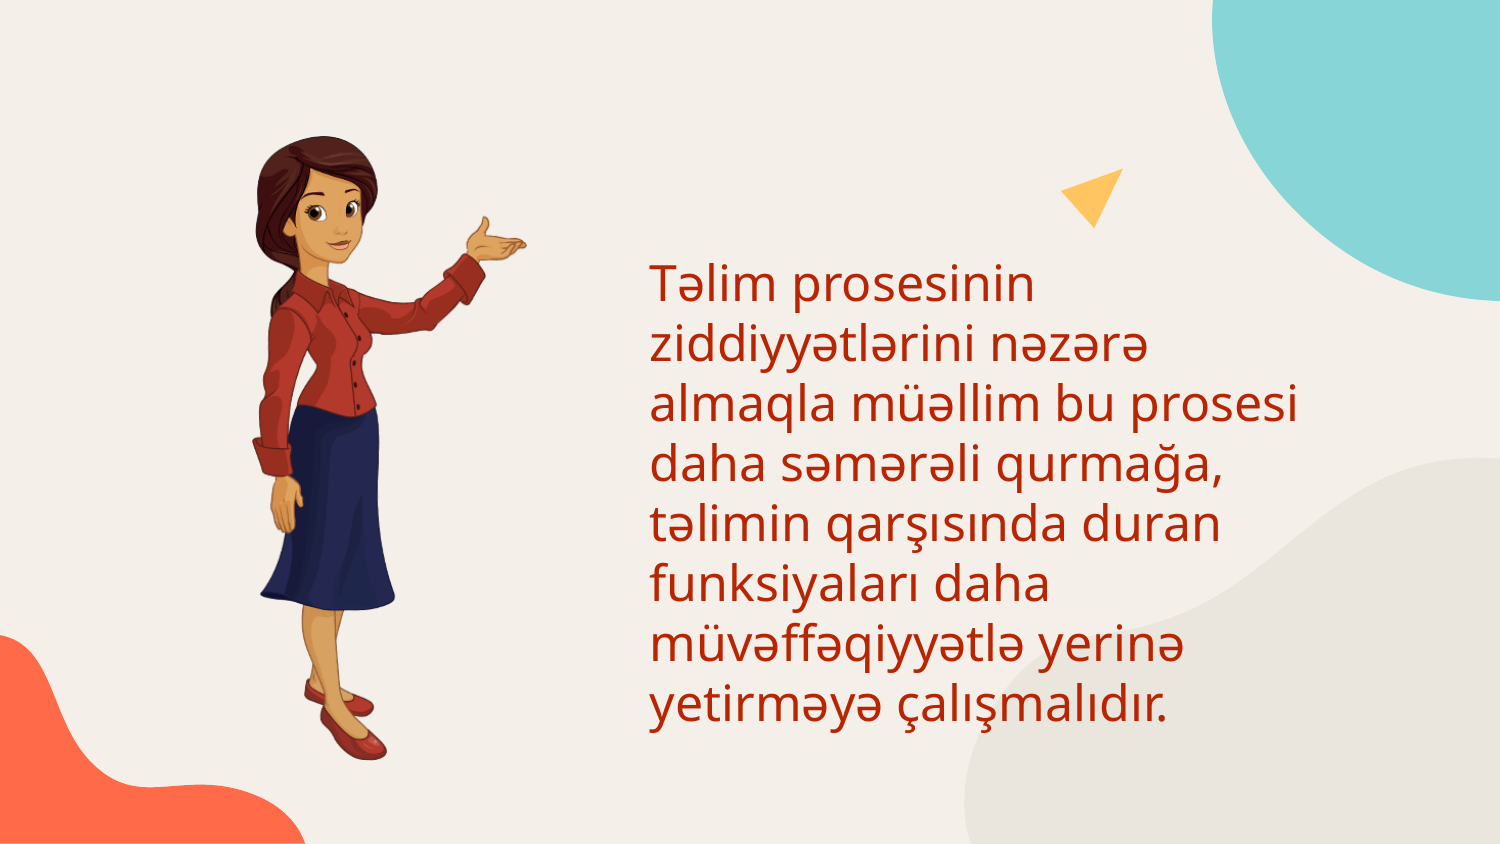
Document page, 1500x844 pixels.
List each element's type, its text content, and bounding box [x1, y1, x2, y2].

picture [252, 136, 527, 761]
text_box Təlim prosesinin ziddiyyətlərini nəzərə almaqla müəllim bu prosesi daha səmərəli qurmağa, təlimin qarşısında duran funksiyaları daha müvəffəqiyyətlə yerinə yetirməyə çalışmalıdır. [635, 244, 1346, 740]
